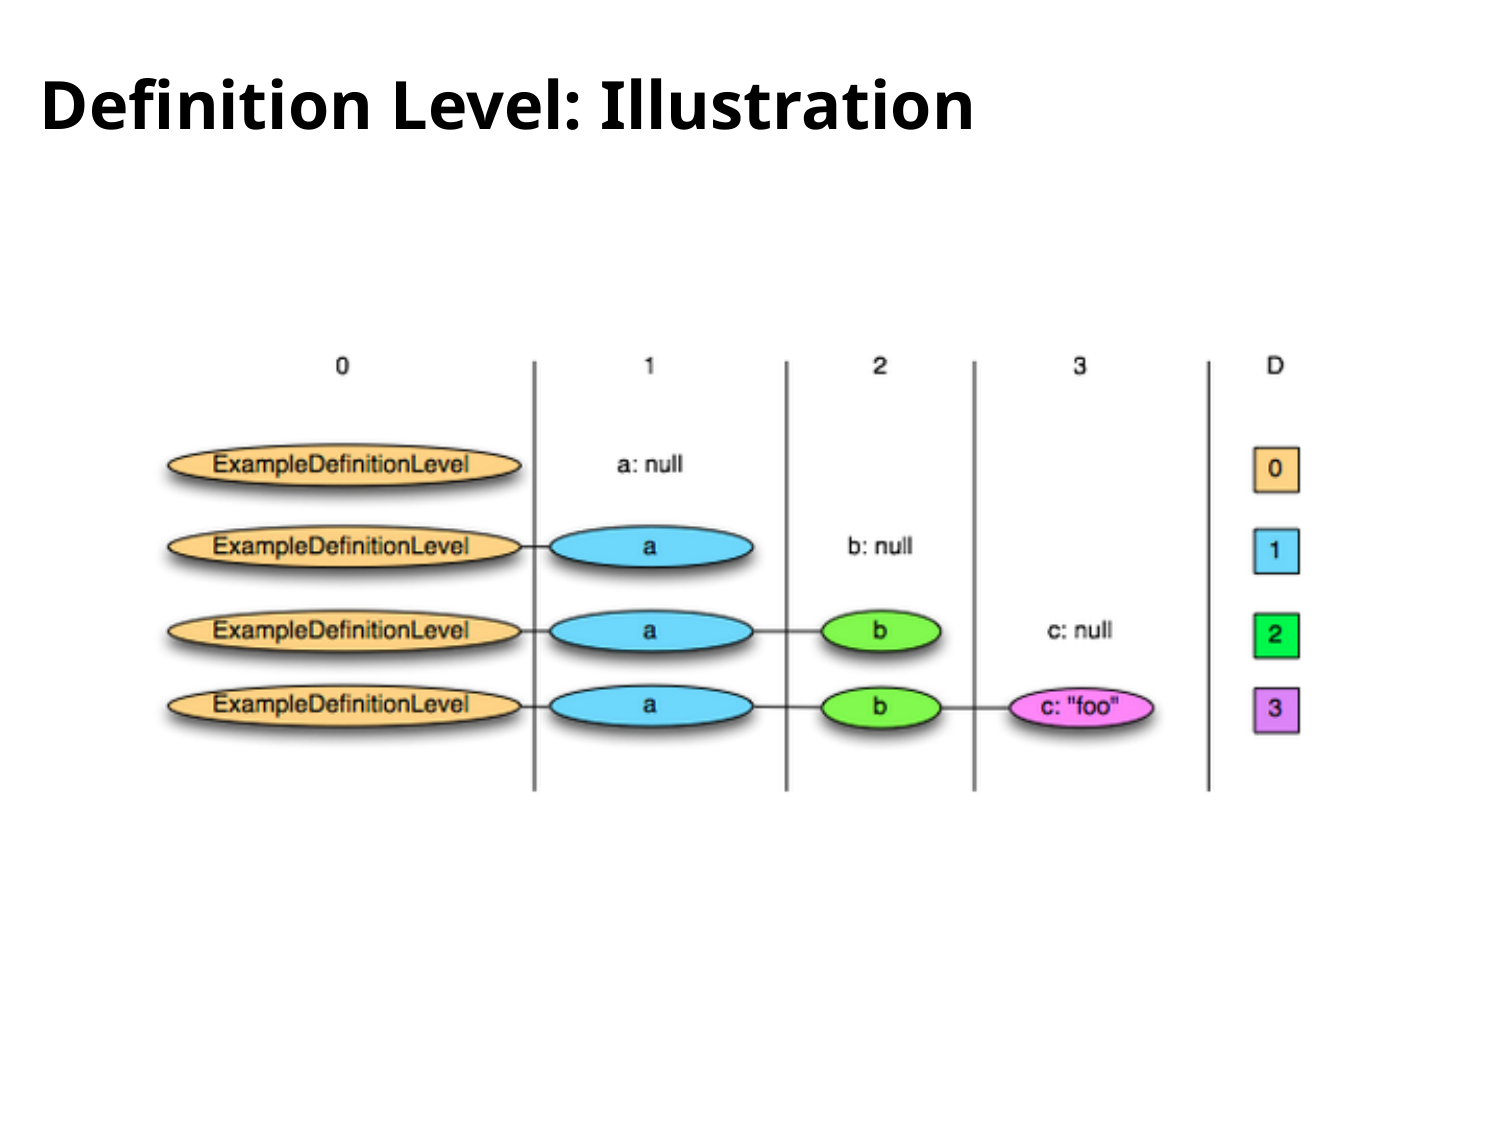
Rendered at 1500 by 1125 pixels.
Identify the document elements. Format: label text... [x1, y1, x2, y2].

picture [141, 337, 1338, 813]
title Definition Level: Illustration [24, 18, 1451, 188]
